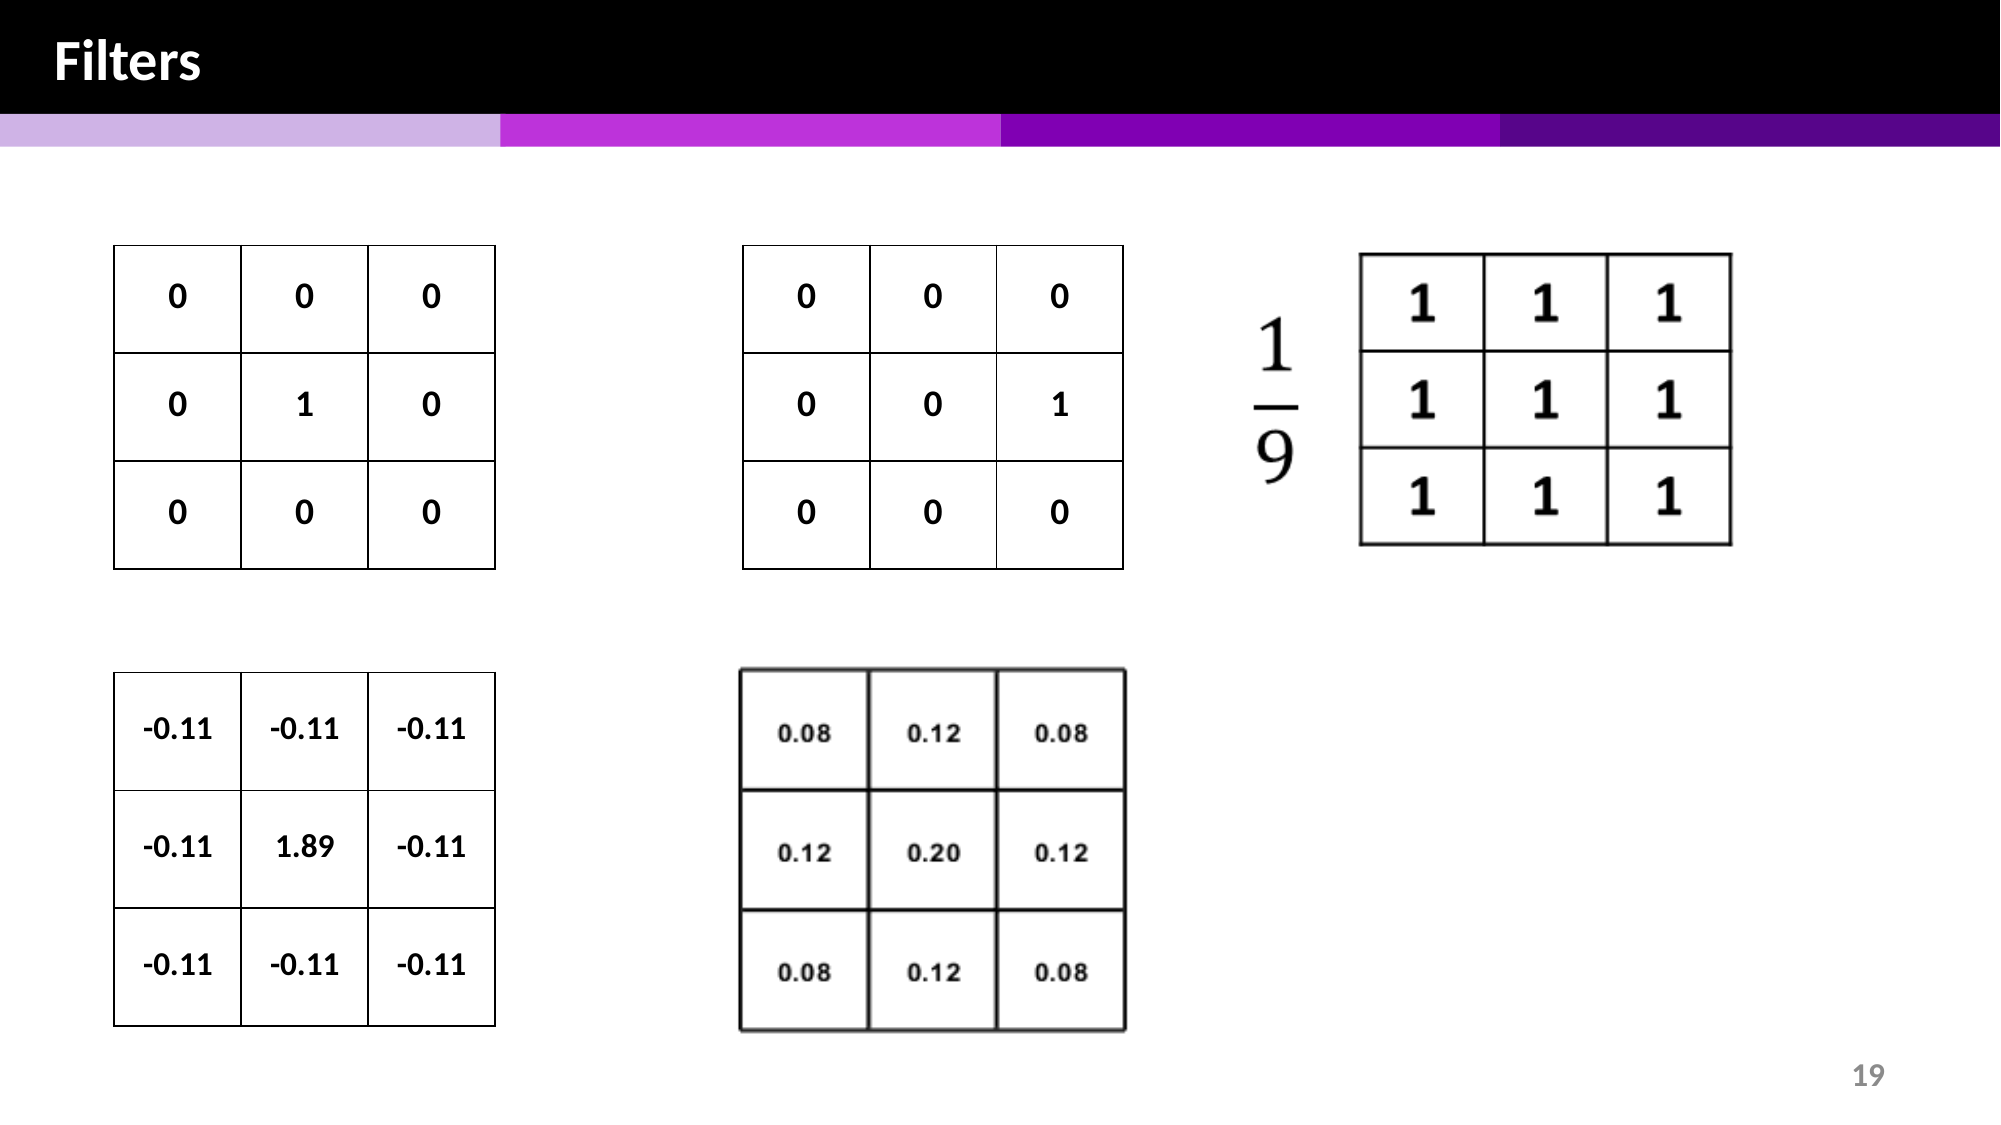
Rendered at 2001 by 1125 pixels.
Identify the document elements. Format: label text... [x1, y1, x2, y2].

table_cell 1.89 [242, 791, 367, 907]
table_cell 0 [115, 462, 240, 568]
table_cell -0.11 [369, 791, 494, 907]
table_cell 1 [242, 354, 367, 460]
table_cell -0.11 [369, 909, 494, 1025]
table_header 0 [744, 246, 869, 352]
table_cell 0 [115, 354, 240, 460]
table_header 0 [871, 246, 996, 352]
table_header 0 [242, 246, 367, 352]
table_header -0.11 [242, 673, 367, 790]
table_cell 0 [369, 354, 494, 460]
table_header -0.11 [369, 673, 494, 790]
list Filters [39, 1, 1964, 114]
table_header 0 [369, 246, 494, 352]
table_cell -0.11 [115, 909, 240, 1025]
picture [692, 649, 1175, 1050]
table_cell 0 [997, 462, 1122, 568]
picture [1242, 245, 1736, 570]
table_header 0 [115, 246, 240, 352]
table_cell 0 [744, 354, 869, 460]
table_header 0 [997, 246, 1122, 352]
table_cell 0 [744, 462, 869, 568]
table_cell 0 [871, 462, 996, 568]
table_cell -0.11 [115, 791, 240, 907]
table_cell 1 [997, 354, 1122, 460]
table_cell 0 [242, 462, 367, 568]
table_cell -0.11 [242, 909, 367, 1025]
table_header -0.11 [115, 673, 240, 790]
table_cell 0 [871, 354, 996, 460]
table_cell 0 [369, 462, 494, 568]
